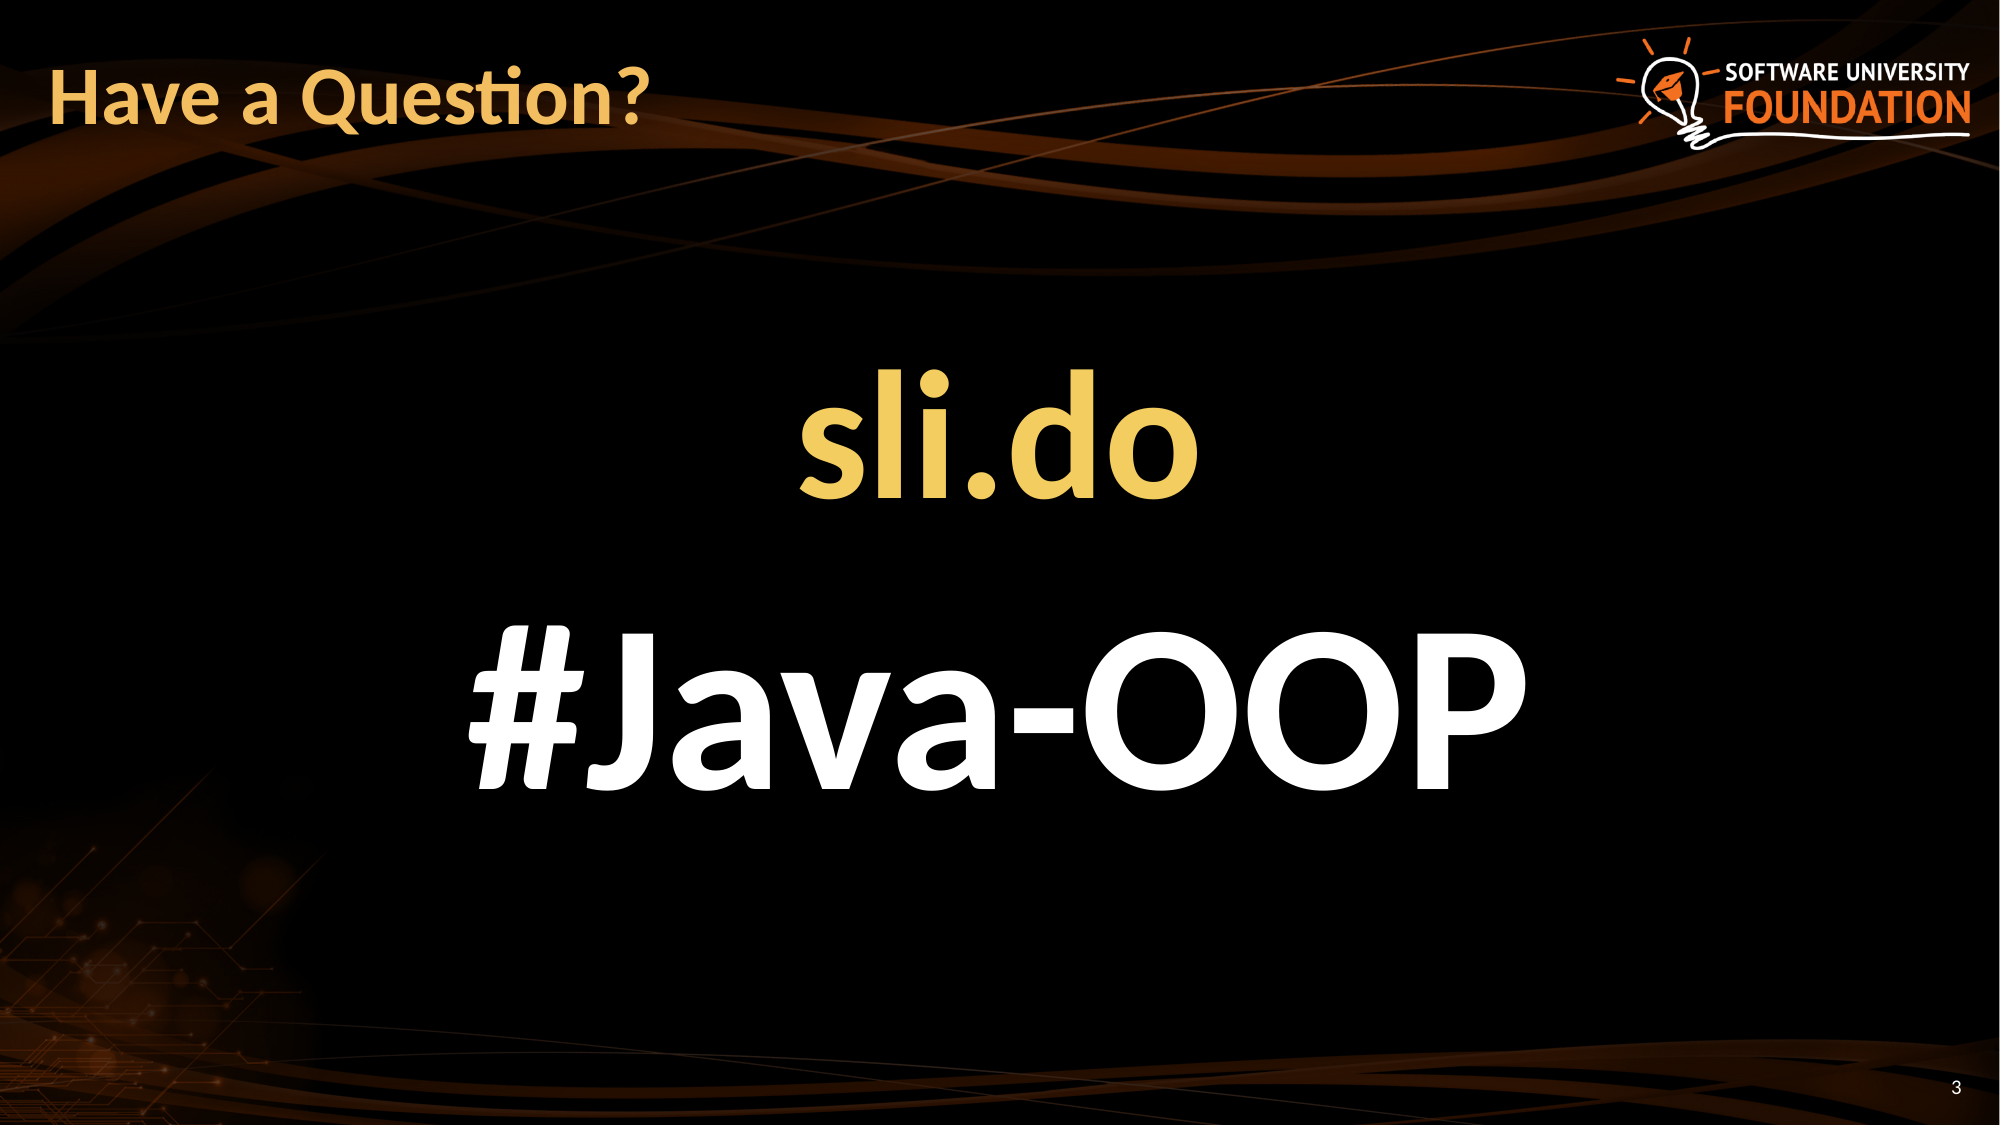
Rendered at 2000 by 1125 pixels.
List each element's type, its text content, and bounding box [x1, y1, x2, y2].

picture [0, 0, 2000, 1125]
title Have a Question? [30, 6, 1602, 189]
slide_number 3 [1897, 1071, 1968, 1103]
list sli.do #Java-OOP [31, 188, 1968, 1071]
